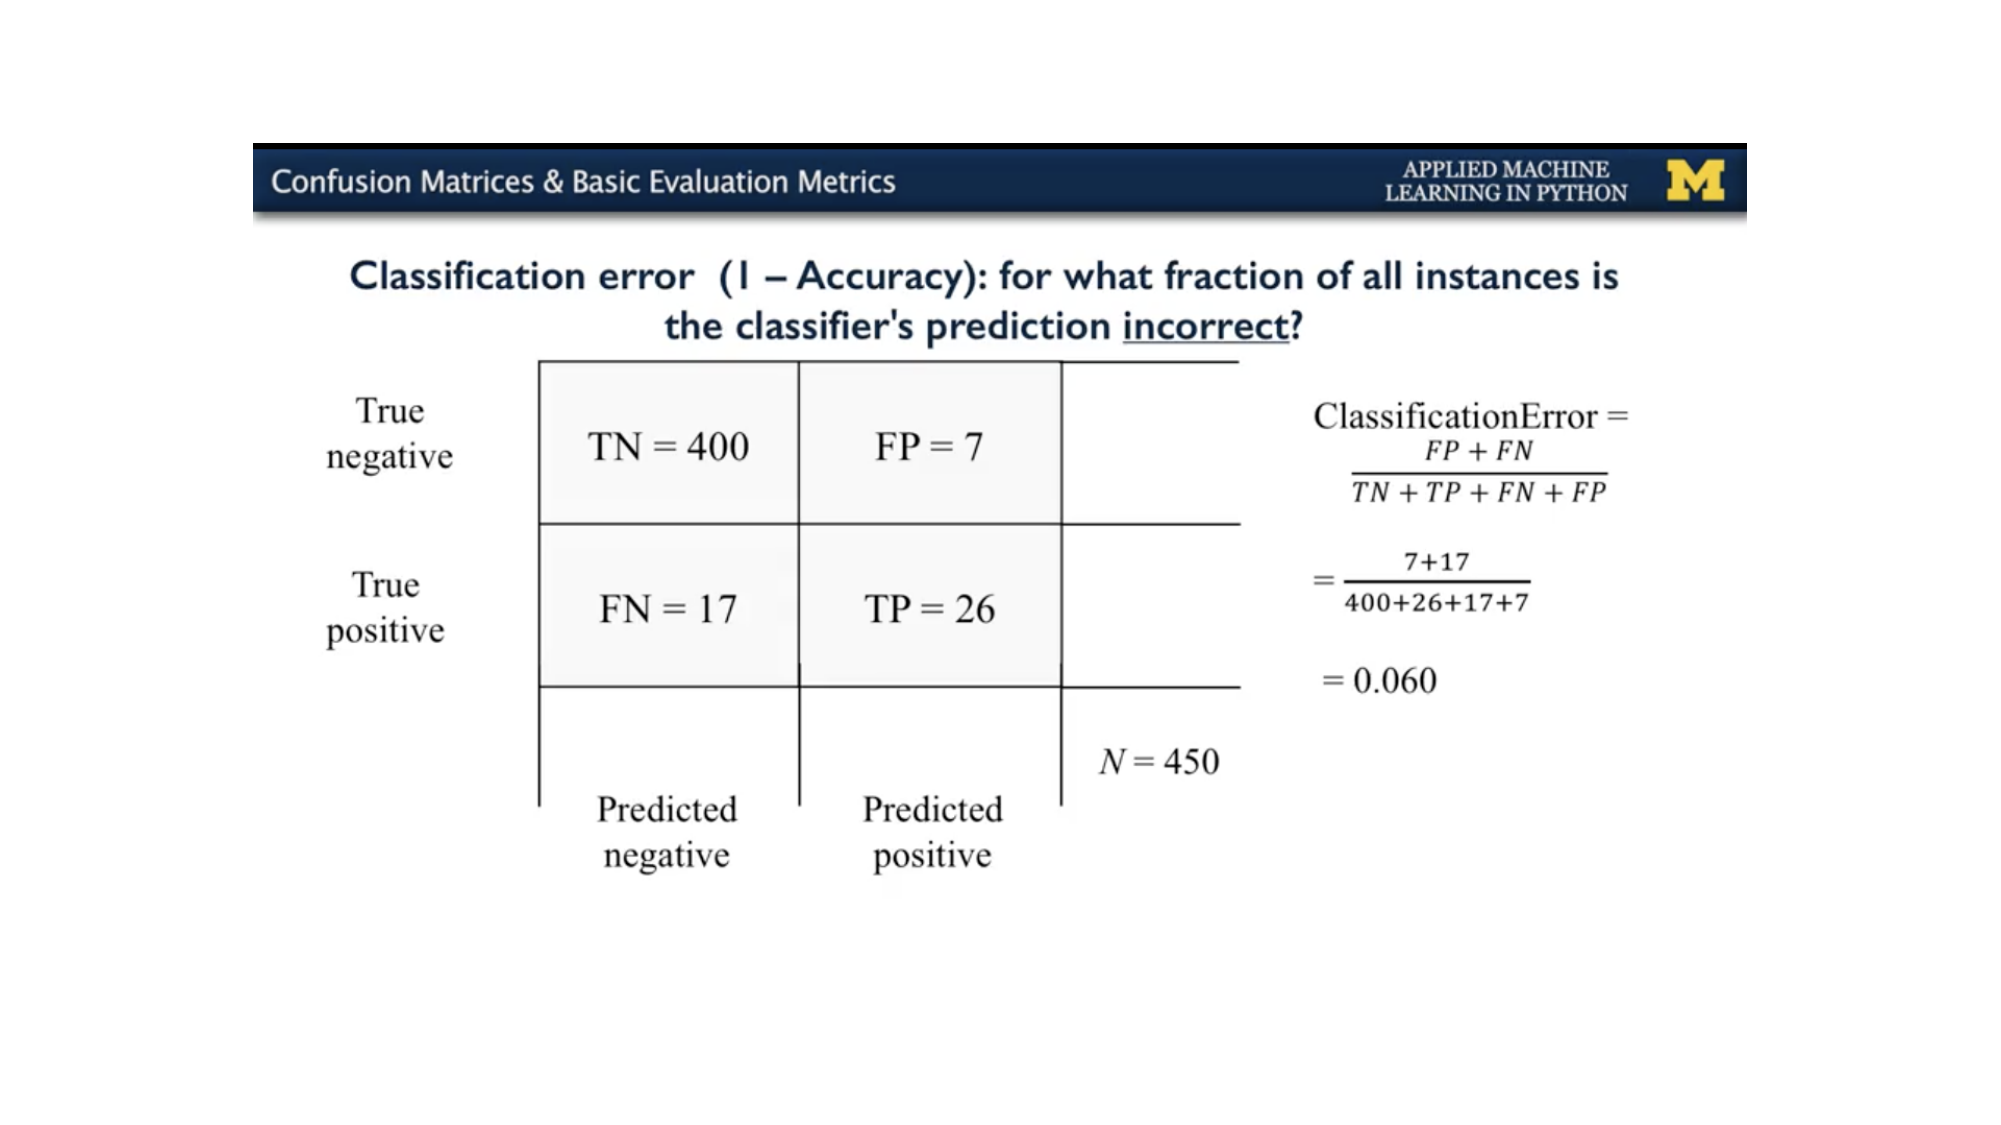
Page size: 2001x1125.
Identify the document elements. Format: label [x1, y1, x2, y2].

picture [253, 143, 1747, 982]
